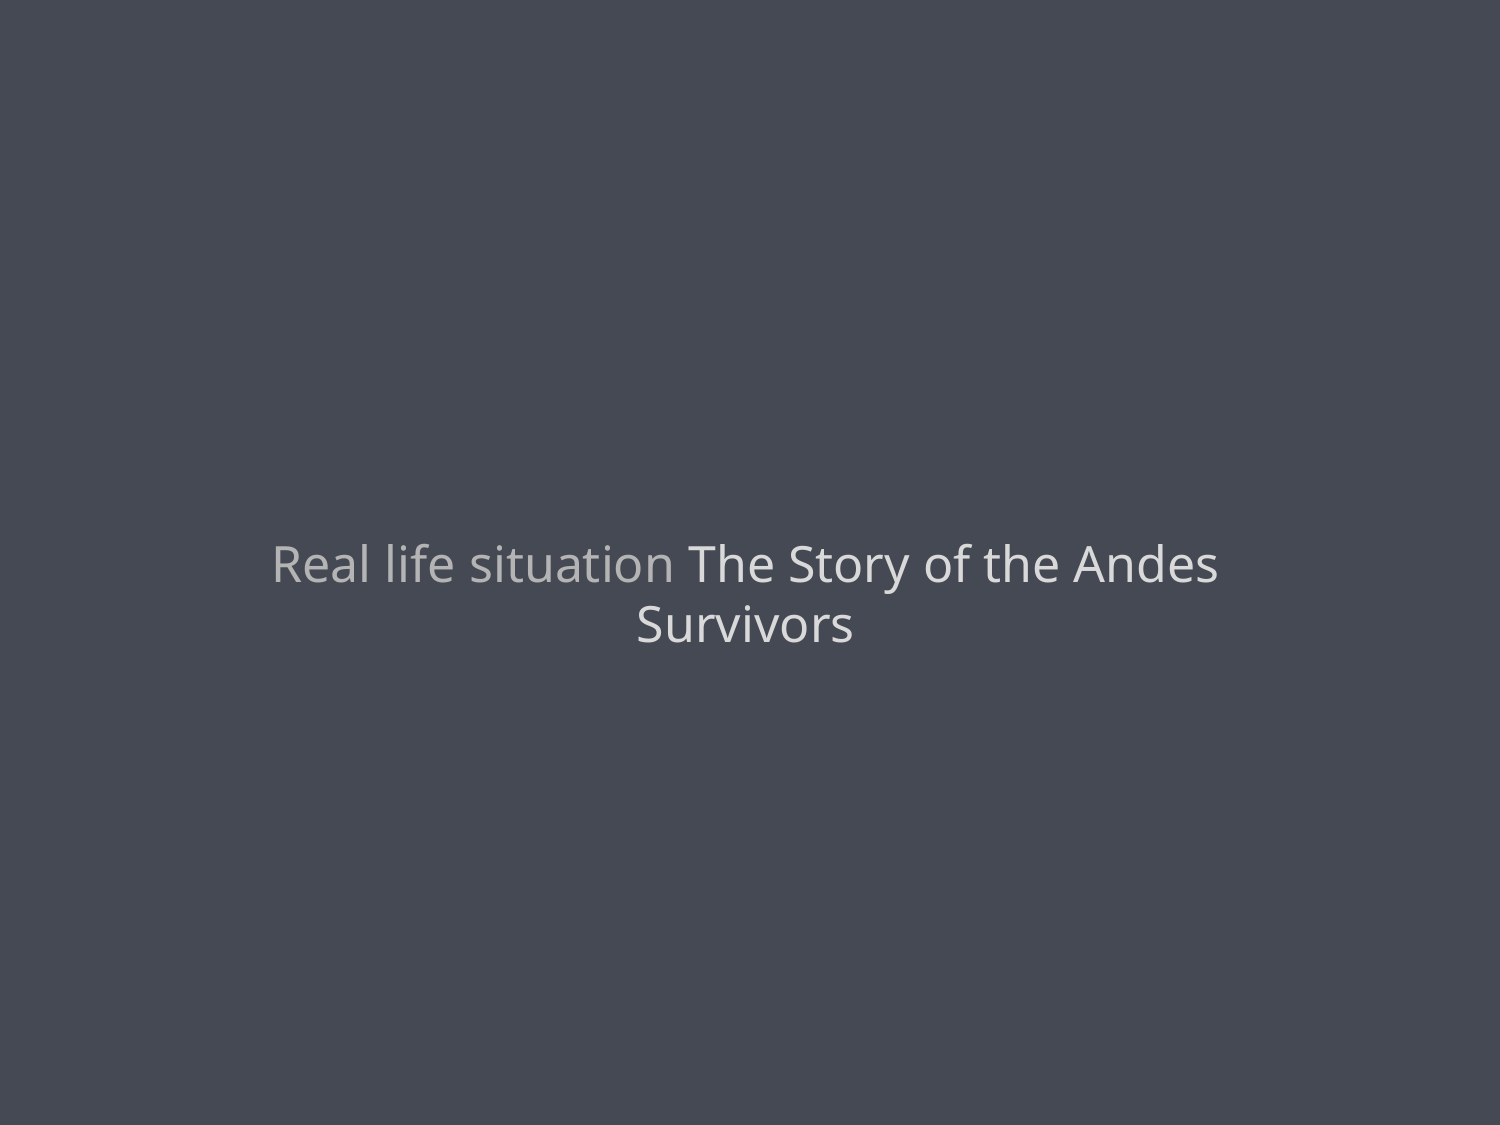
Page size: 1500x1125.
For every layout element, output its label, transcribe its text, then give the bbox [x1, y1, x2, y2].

text_box Real life situation The Story of the Andes Survivors [172, 524, 1319, 660]
